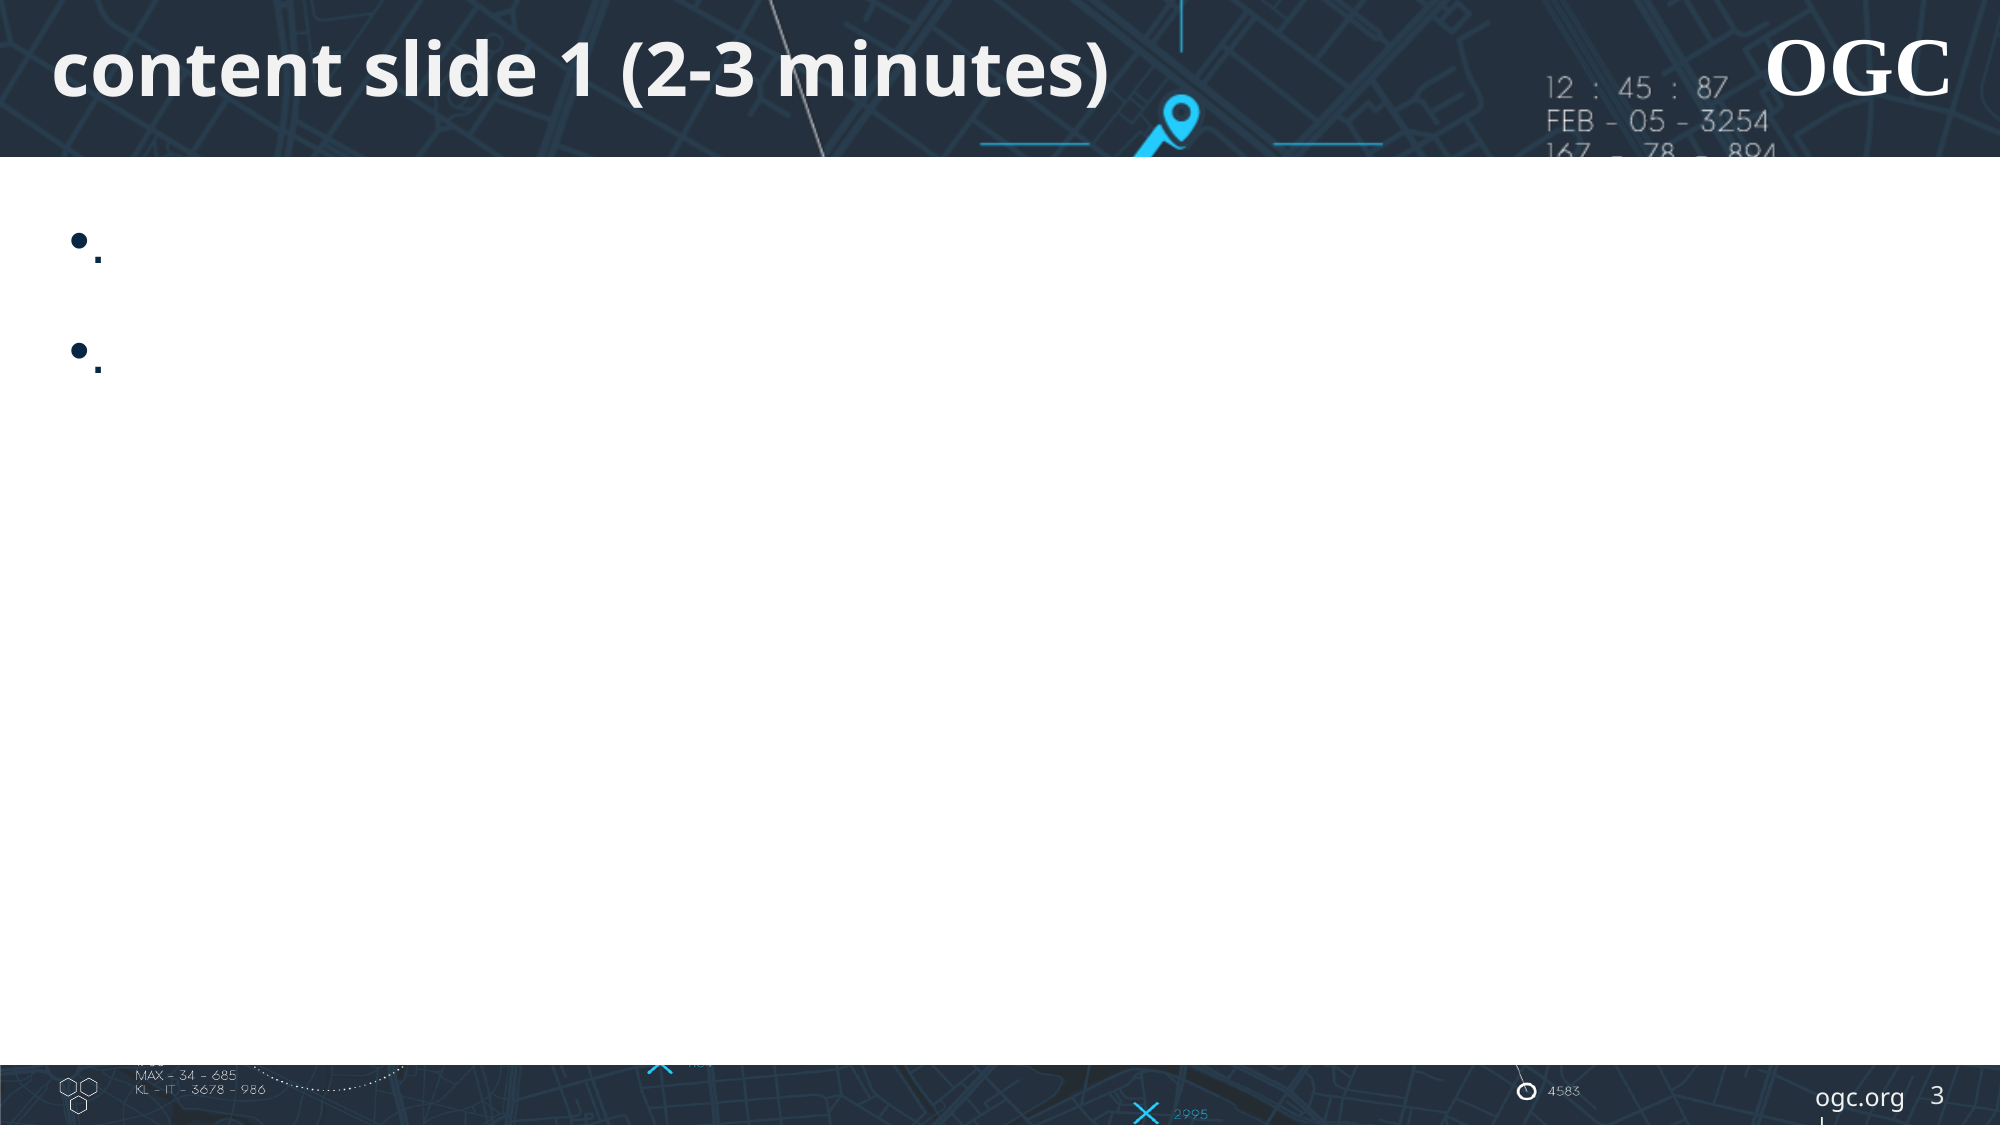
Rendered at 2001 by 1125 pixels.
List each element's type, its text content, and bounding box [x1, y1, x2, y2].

slide_number 3 [1772, 1073, 1960, 1121]
list . . [54, 190, 1780, 905]
picture [51, 1069, 106, 1123]
title content slide 1 (2-3 minutes) [36, 9, 1762, 135]
